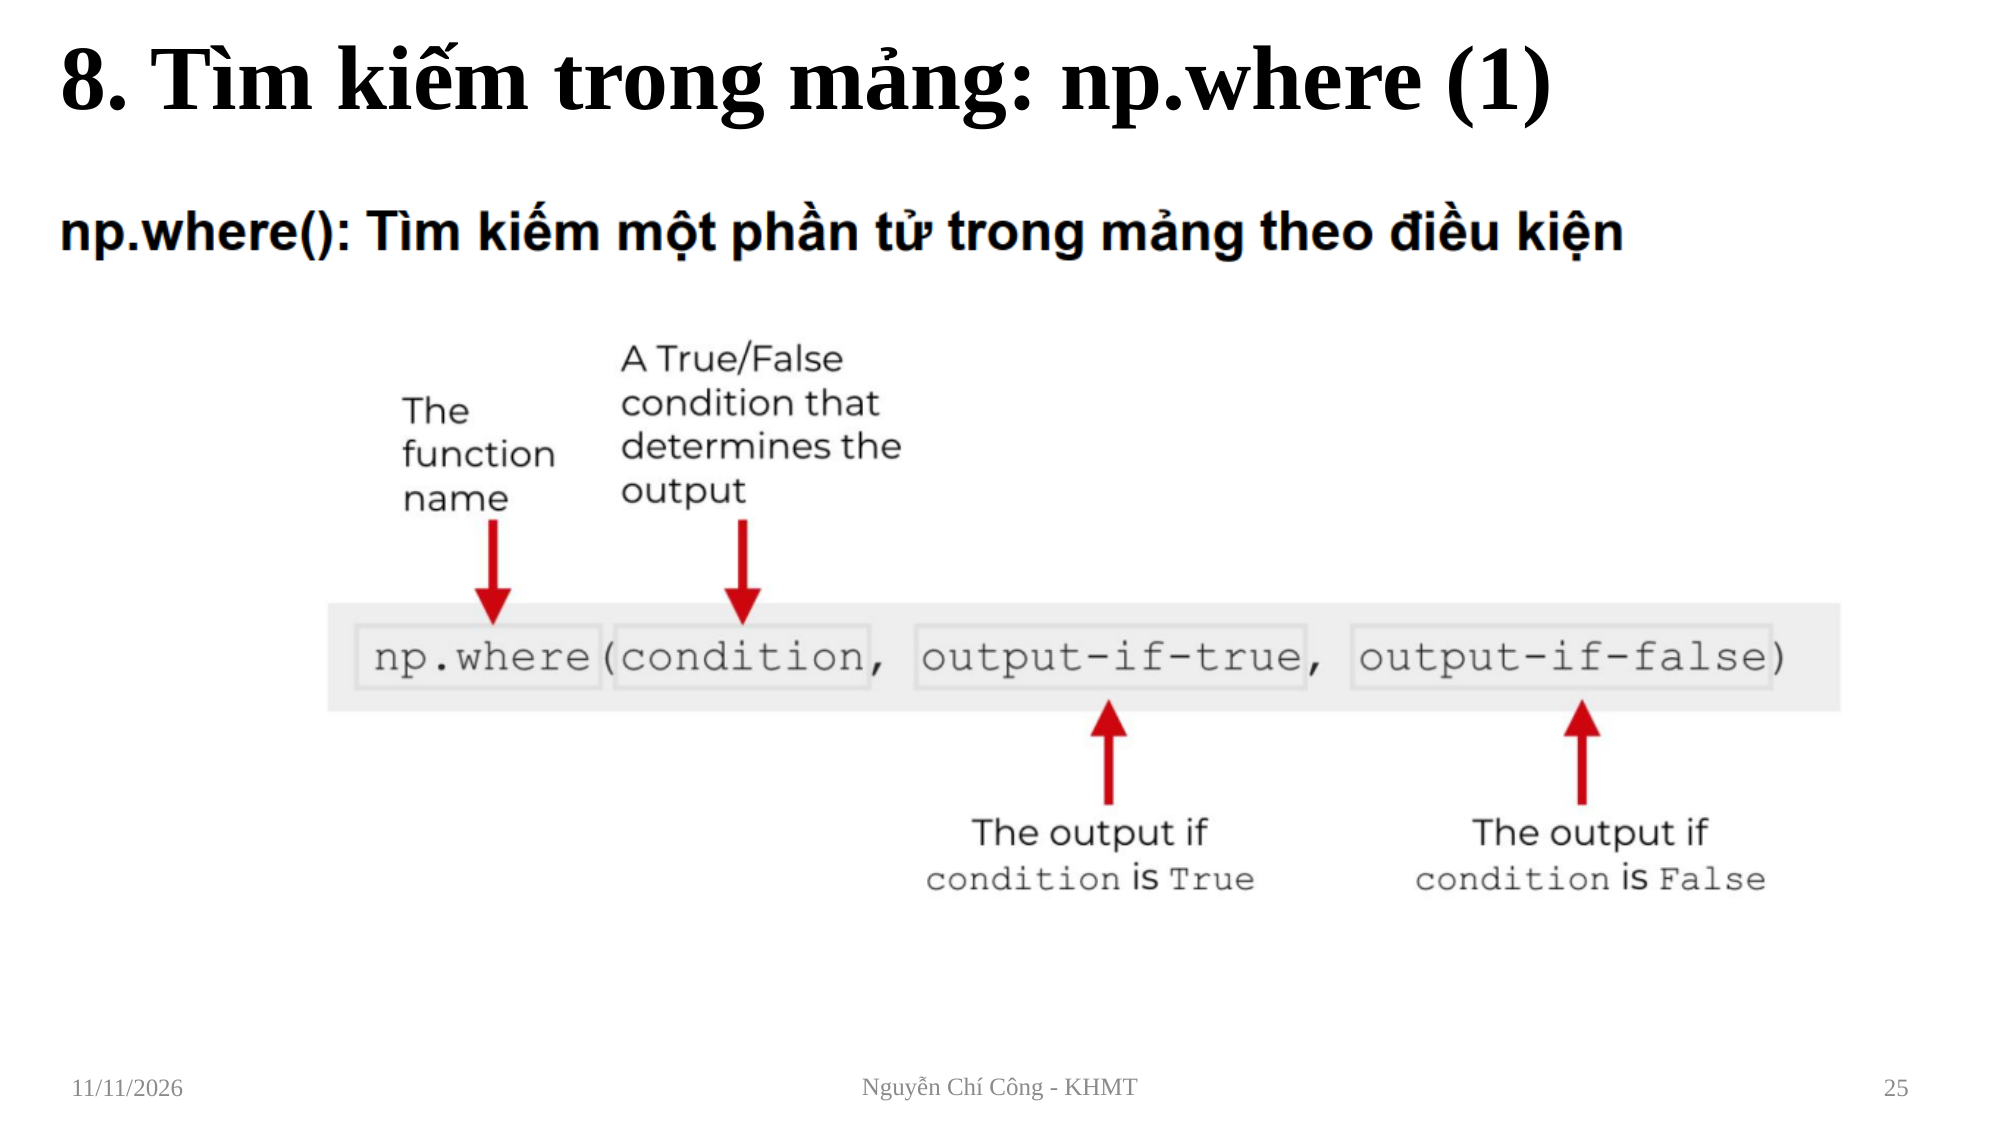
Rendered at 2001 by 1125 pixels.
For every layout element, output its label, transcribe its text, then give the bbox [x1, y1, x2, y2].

footer Nguyễn Chí Công - KHMT [662, 1067, 1338, 1103]
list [45, 171, 1935, 1038]
title 8. Tìm kiếm trong mảng: np.where (1) [45, 19, 1935, 140]
slide_number 25 [1573, 1067, 1924, 1106]
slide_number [56, 1067, 427, 1106]
